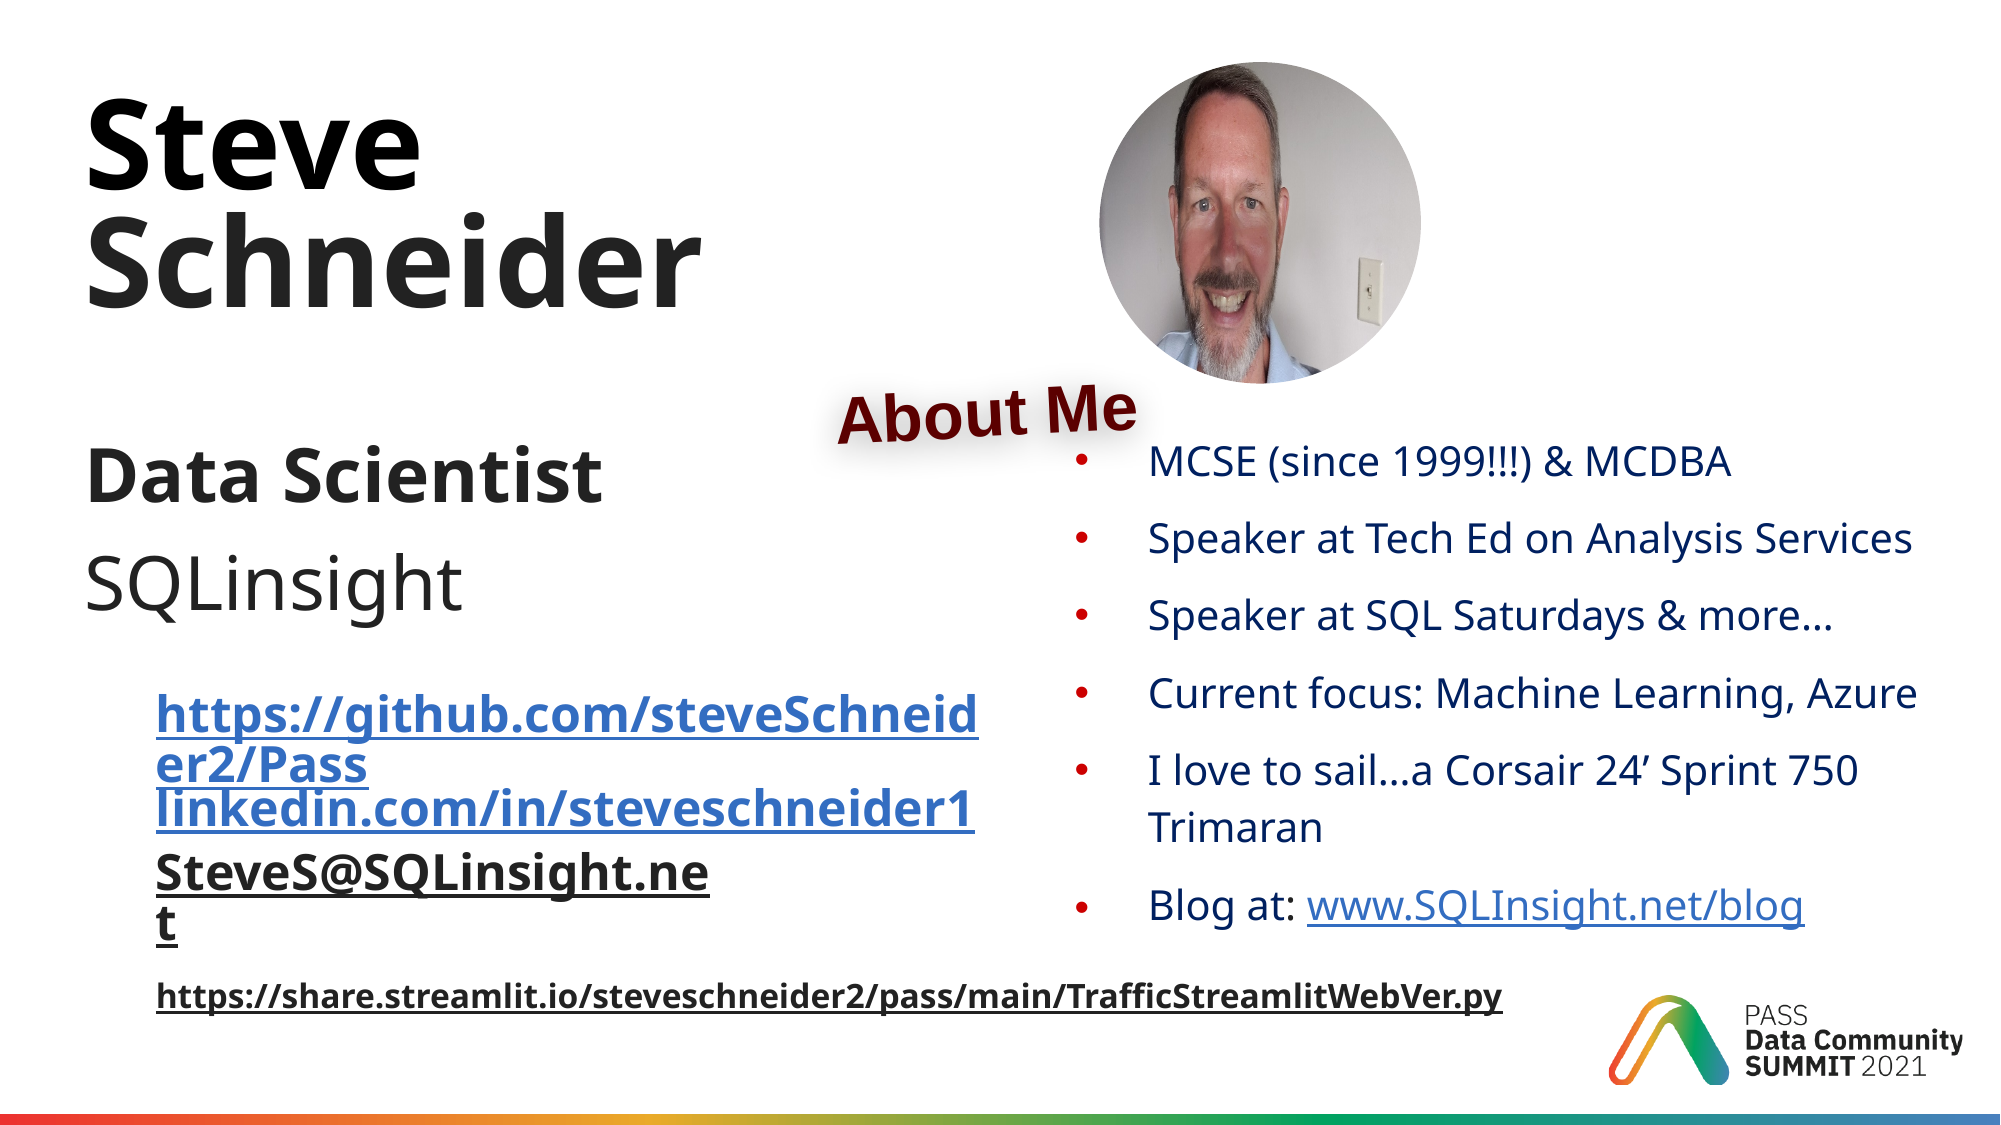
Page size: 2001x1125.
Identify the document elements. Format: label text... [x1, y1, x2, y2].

list MCSE (since 1999!!!) & MCDBA Speaker at Tech Ed on Analysis Services Speaker at SQL Saturdays & more… Current focus: Machine Learning, Azure I love to sail…a Corsair 24’ Sprint 750 Trimaran Blog at: www.SQLInsight.net/blog [1059, 420, 1949, 978]
title Steve [69, 74, 1077, 191]
list Data Scientist [69, 420, 1059, 527]
list SteveS@SQLinsight.net [140, 858, 744, 950]
text_box About Me [817, 356, 1164, 466]
list linkedin.com/in/steveschneider1 [140, 765, 1059, 857]
picture [1099, 62, 1421, 384]
text_box https://share.streamlit.io/steveschneider2/pass/main/TrafficStreamlitWebVer.py [140, 952, 1541, 1044]
list Schneider [69, 191, 1077, 309]
list https://github.com/steveSchneider2/Pass [140, 671, 1000, 763]
list SQLinsight [69, 528, 1059, 635]
